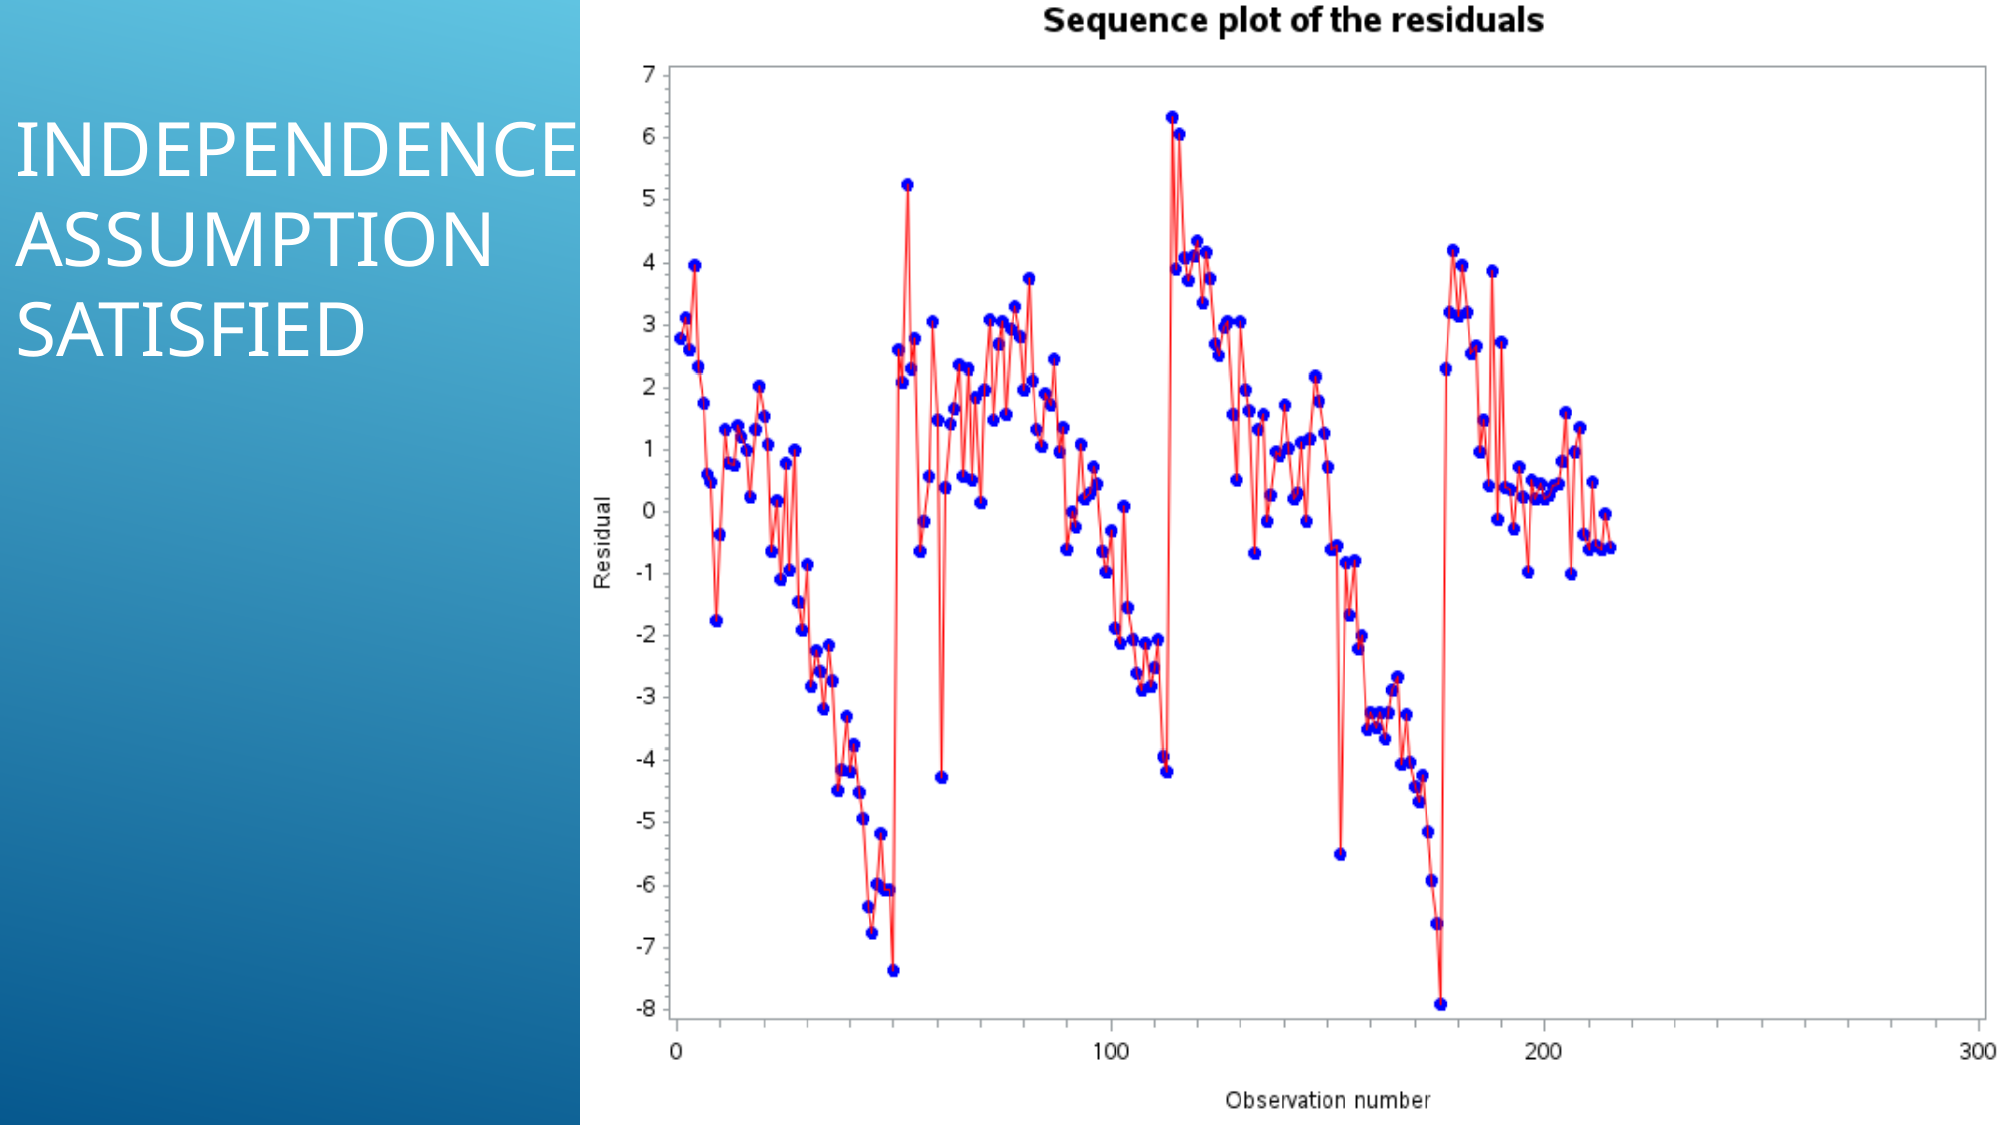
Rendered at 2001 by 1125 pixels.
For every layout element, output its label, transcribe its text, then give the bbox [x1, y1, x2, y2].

title Independence assumption satisfied [0, 45, 579, 428]
picture [579, 0, 2000, 1125]
